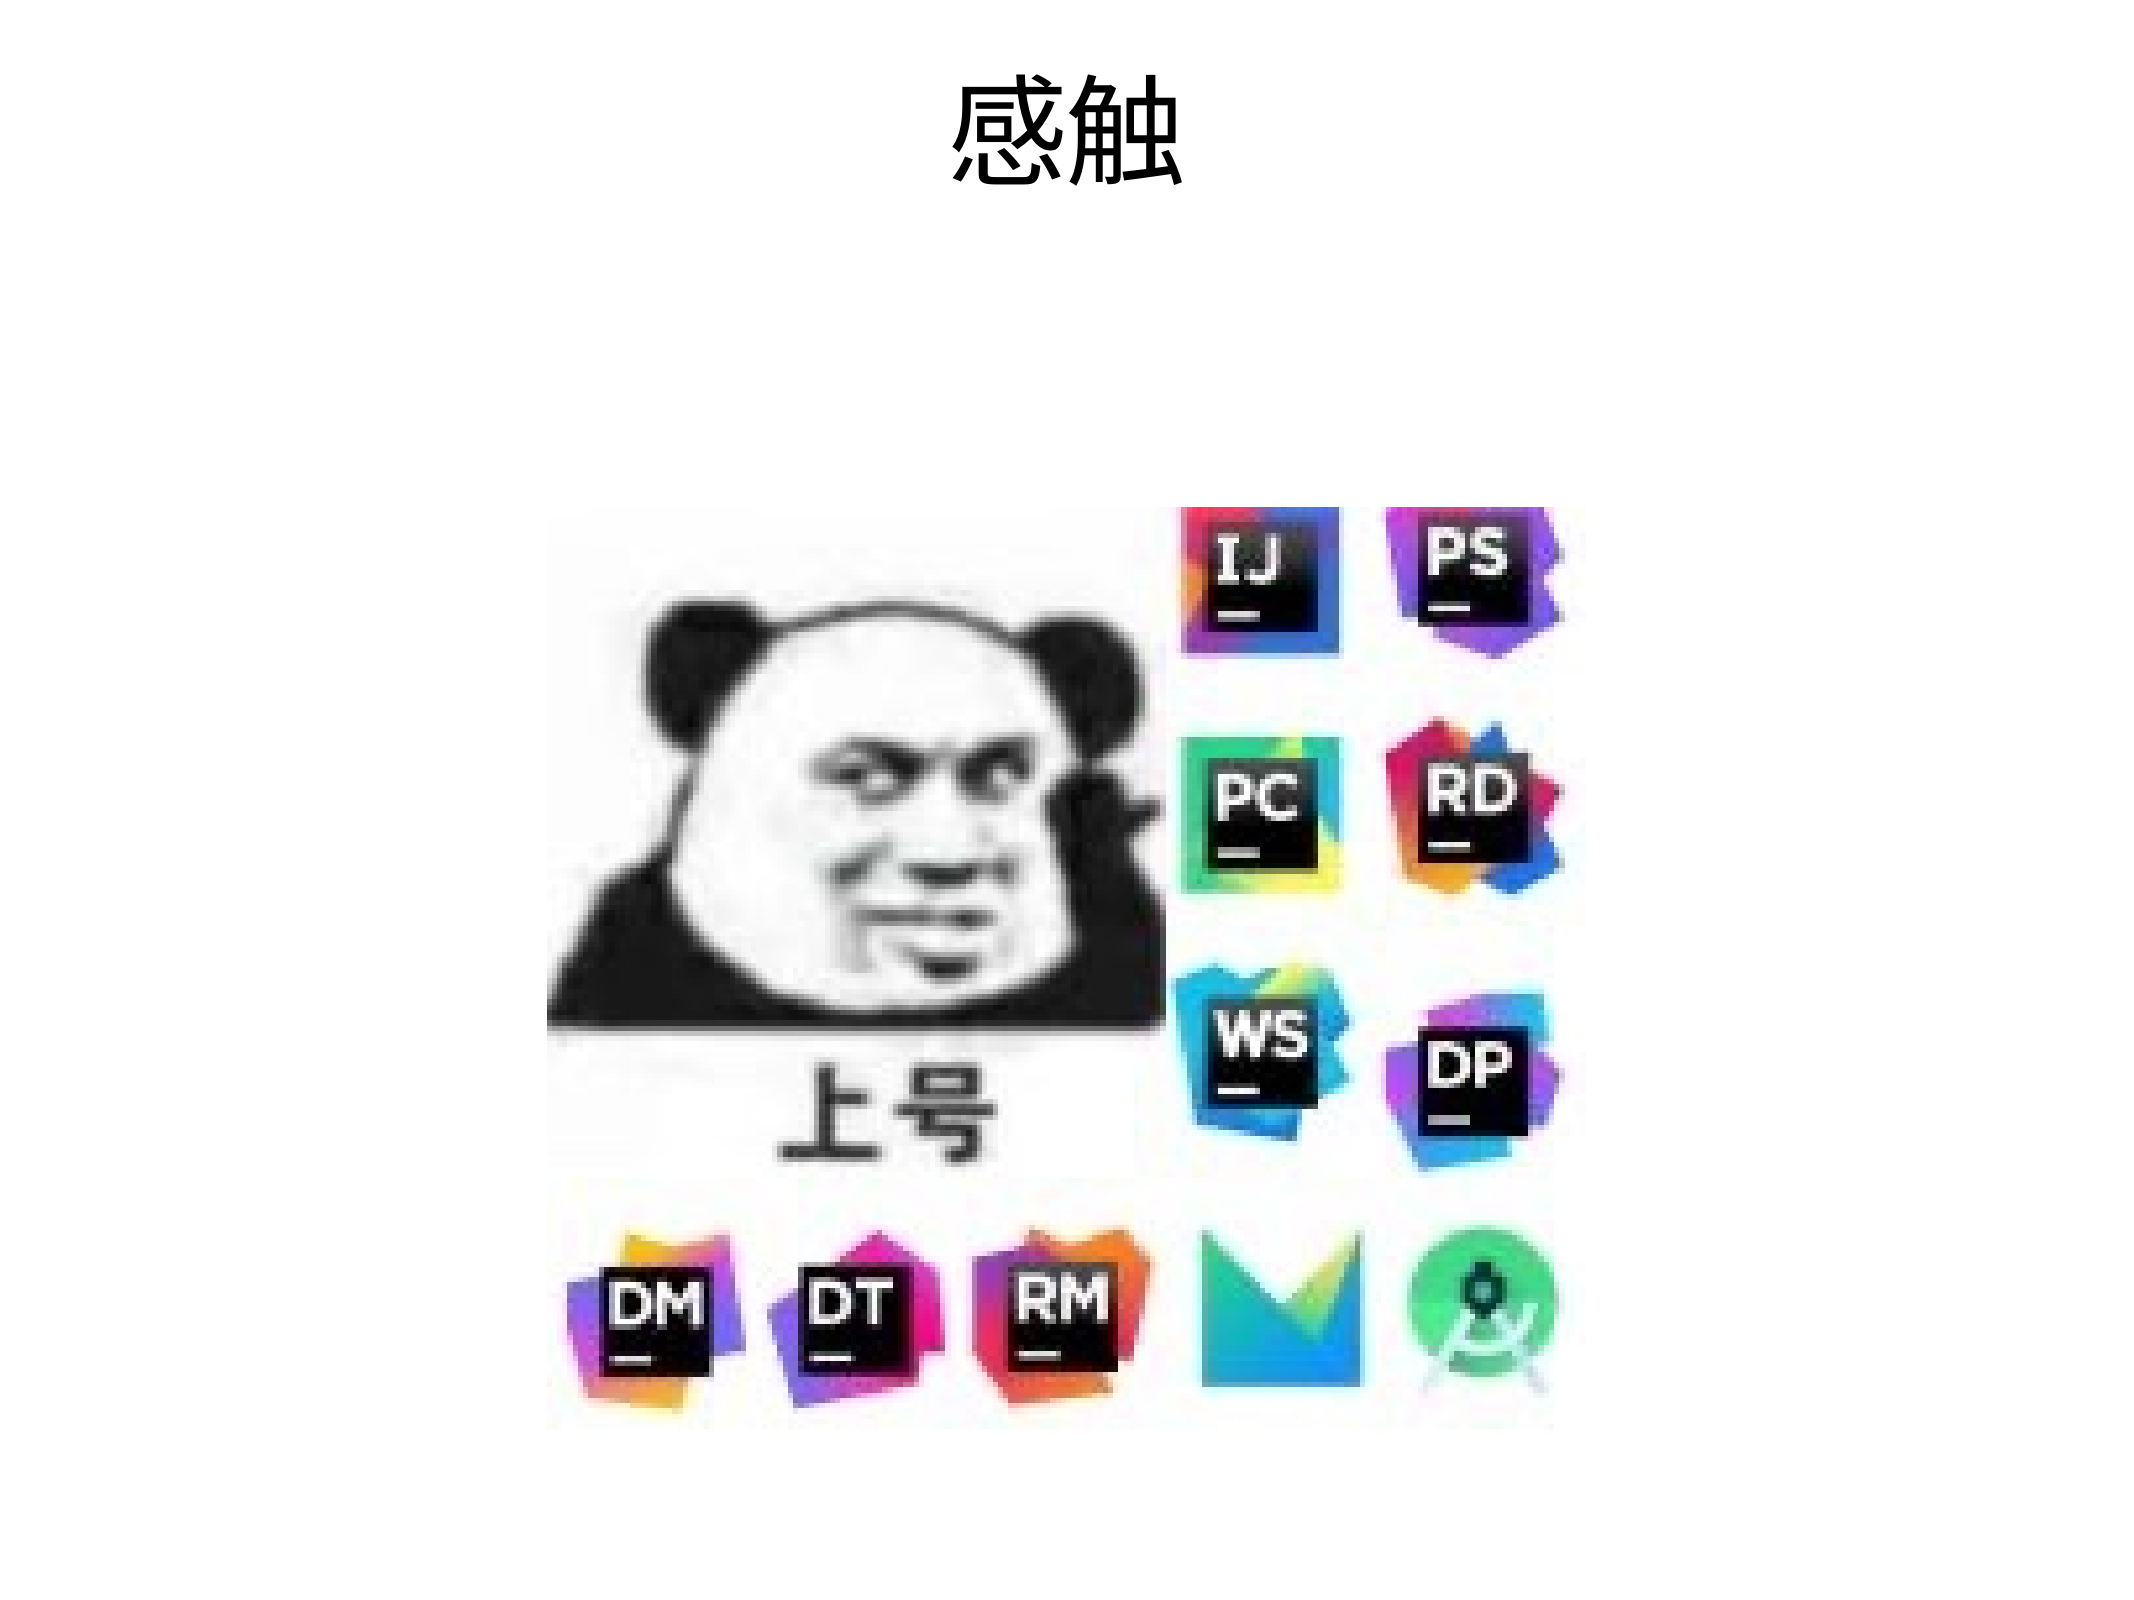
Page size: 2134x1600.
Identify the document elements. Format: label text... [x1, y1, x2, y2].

picture [547, 506, 1586, 1457]
title 感触 [124, 74, 2009, 263]
